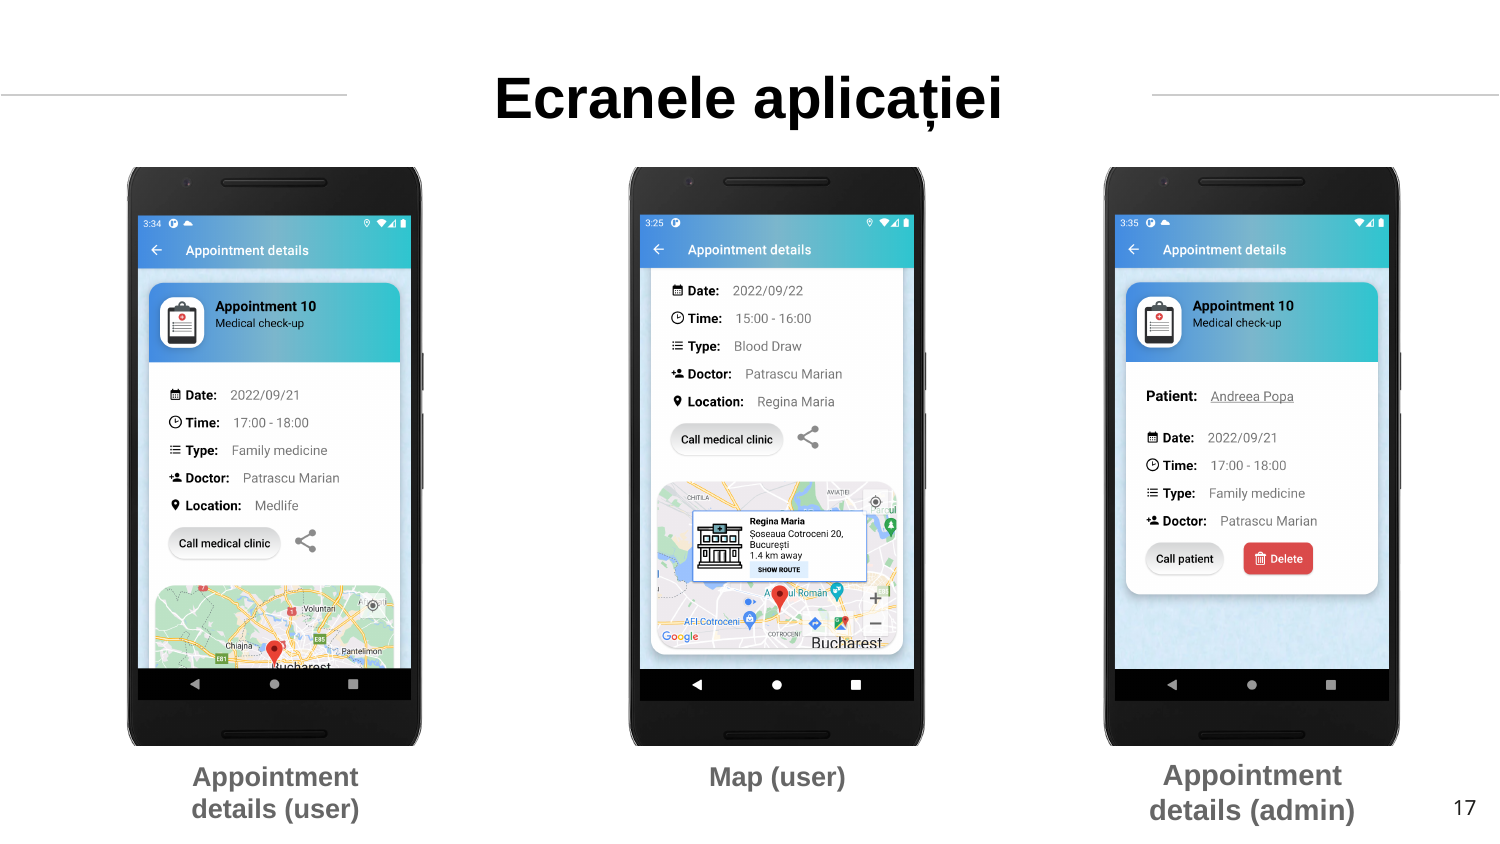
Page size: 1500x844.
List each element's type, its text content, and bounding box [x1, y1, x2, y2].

picture [628, 166, 927, 747]
picture [126, 166, 425, 747]
text_box Appointment details (admin) [1103, 753, 1402, 842]
title Ecranele aplicației [346, 0, 1152, 191]
slide_number ‹#› [1401, 779, 1492, 844]
picture [1103, 166, 1402, 747]
text_box Map (user) [643, 755, 912, 807]
text_box Appointment details (user) [141, 755, 410, 840]
